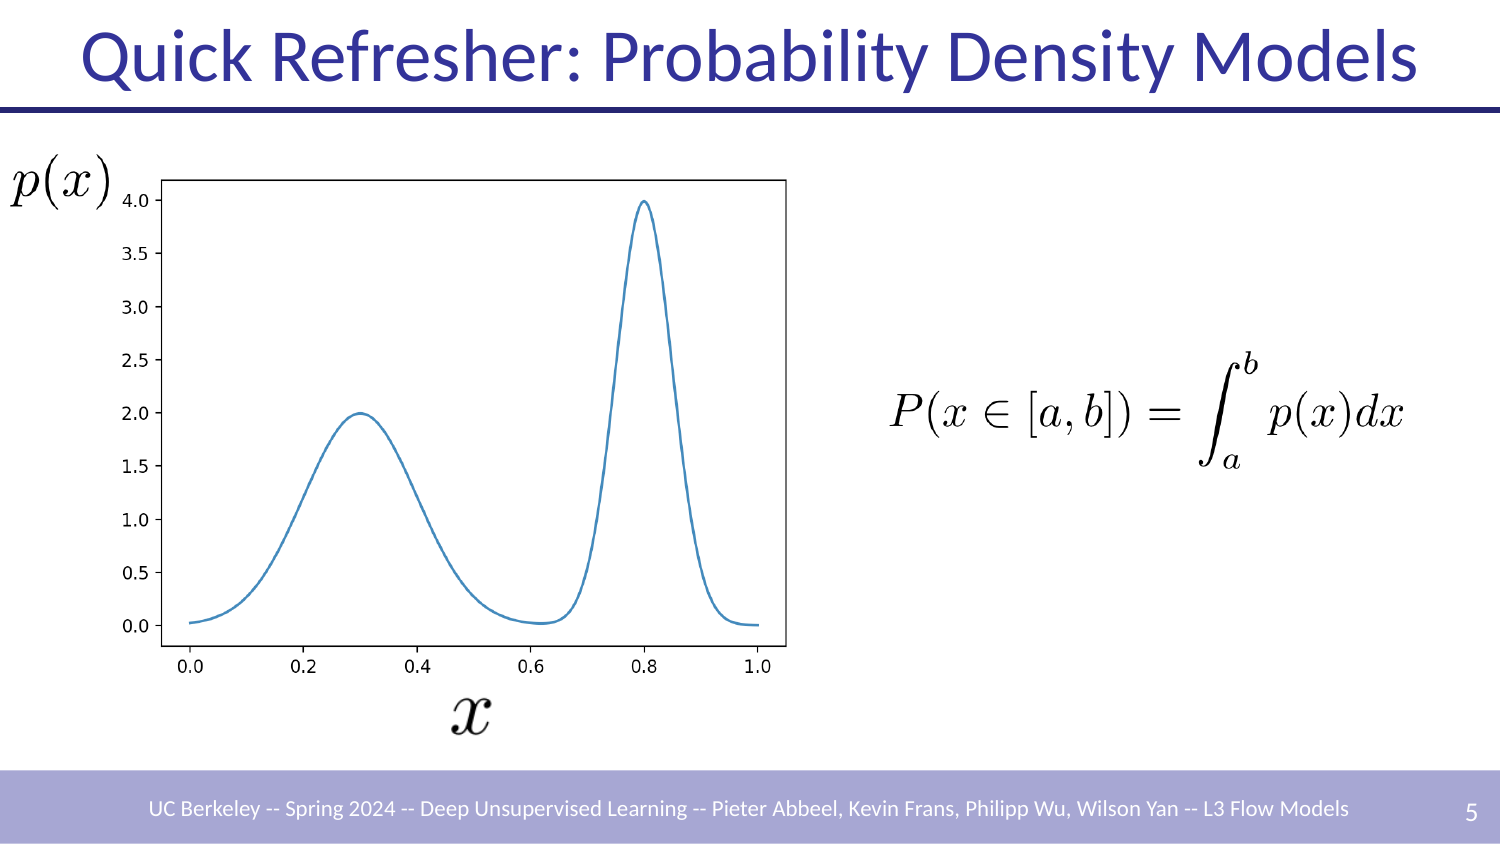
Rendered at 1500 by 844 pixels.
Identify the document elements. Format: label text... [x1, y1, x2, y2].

picture [8, 140, 802, 746]
title Quick Refresher: Probability Density Models [0, 10, 1500, 105]
slide_number ‹#› [1403, 779, 1494, 844]
picture [883, 328, 1428, 492]
